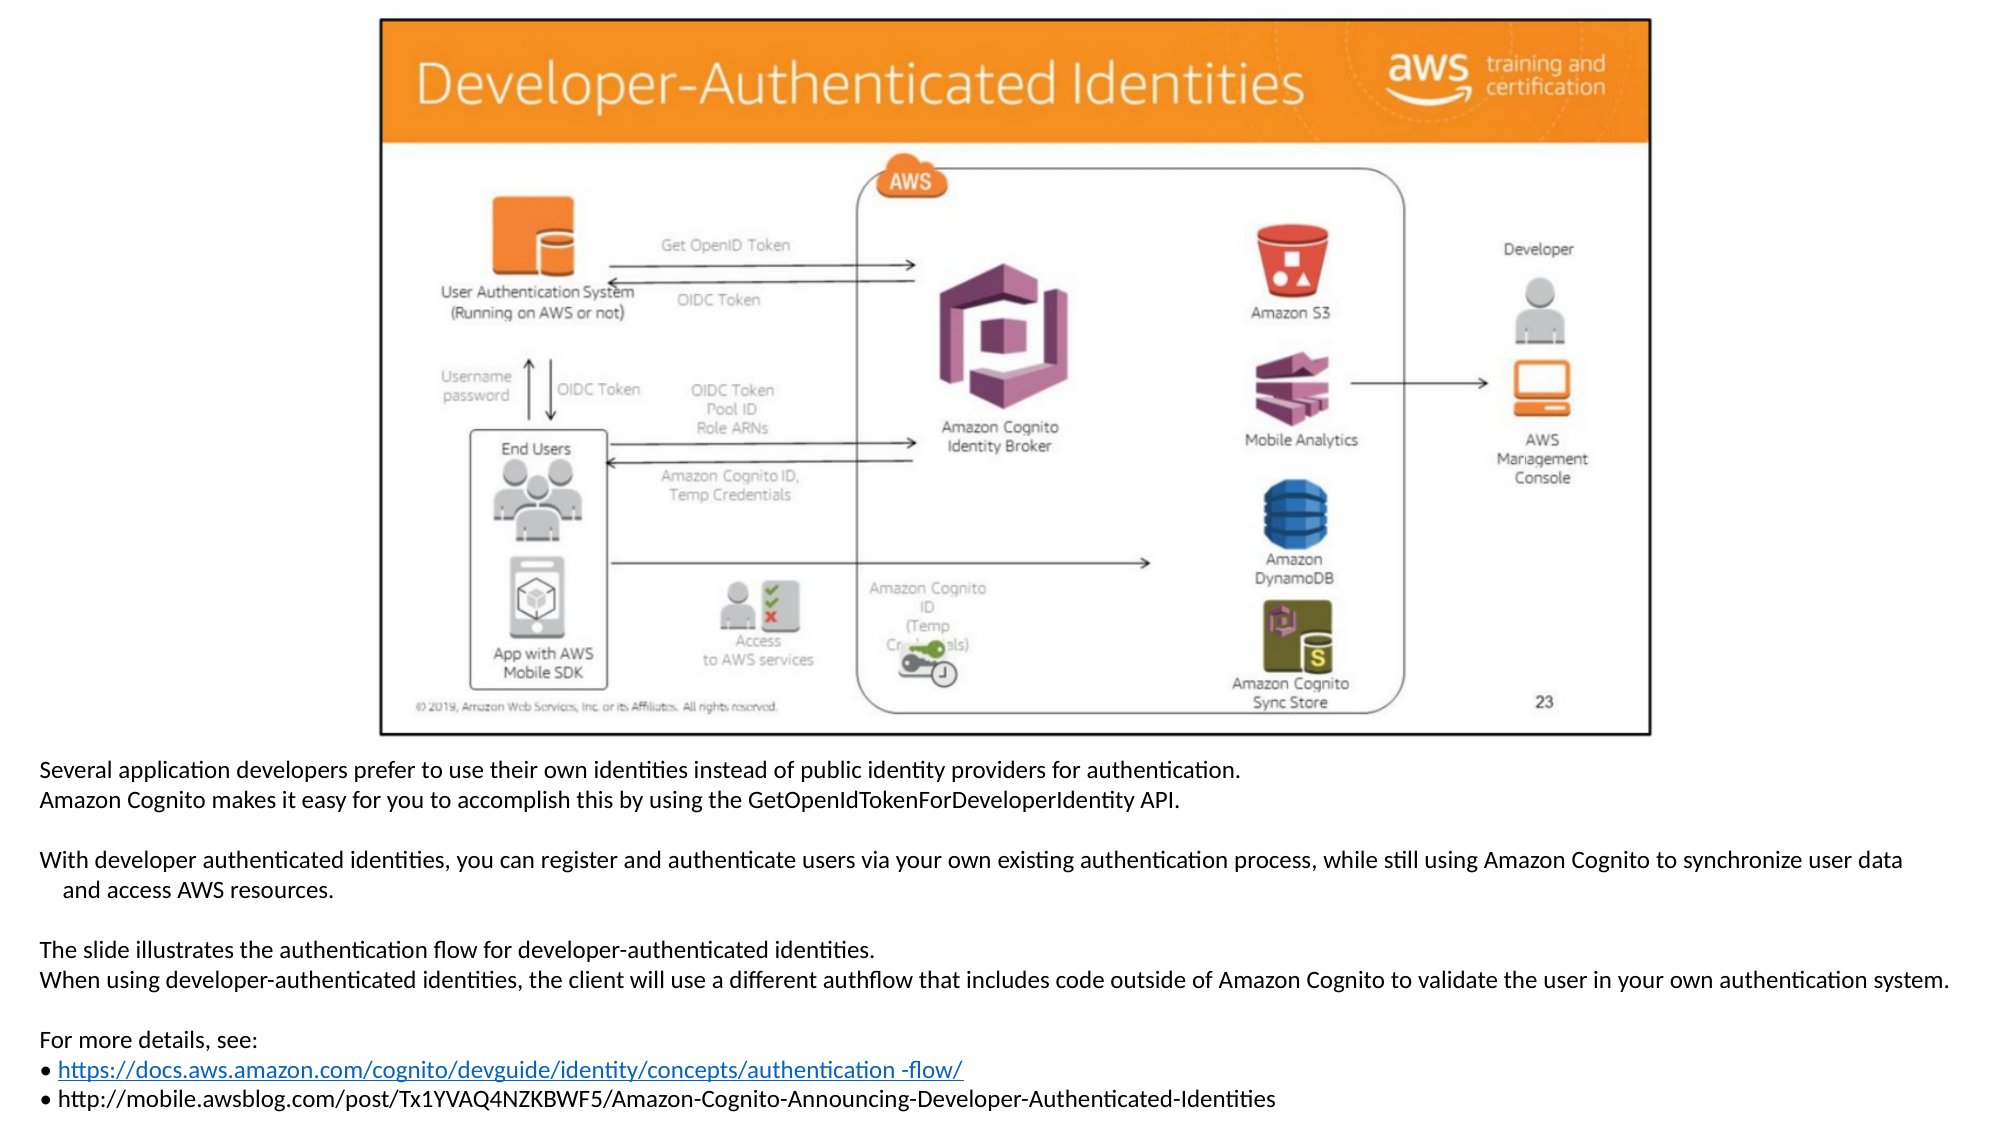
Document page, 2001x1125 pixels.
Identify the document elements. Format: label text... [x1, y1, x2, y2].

picture [369, 10, 1661, 747]
text_box Several application developers prefer to use their own identities instead of public identity providers for authentication. Amazon Cognito makes it easy for you to accomplish this by using the GetOpenIdTokenForDeveloperIdentity API. With developer authenticated identities, you can register and authenticate users via your own existing authentication process, while still using Amazon Cognito to synchronize user data and access AWS resources. The slide illustrates the authentication flow for developer-authenticated identities. When using developer-authenticated identities, the client will use a different authflow that includes code outside of Amazon Cognito to validate the user in your own authentication system. For more details, see: • https://docs.aws.amazon.com/cognito/devguide/identity/concepts/authentication -flow/ • http://mobile.awsblog.com/post/Tx1YVAQ4NZKBWF5/Amazon-Cognito-Announcing-Developer-Authenticated-Identities [24, 746, 1975, 1121]
